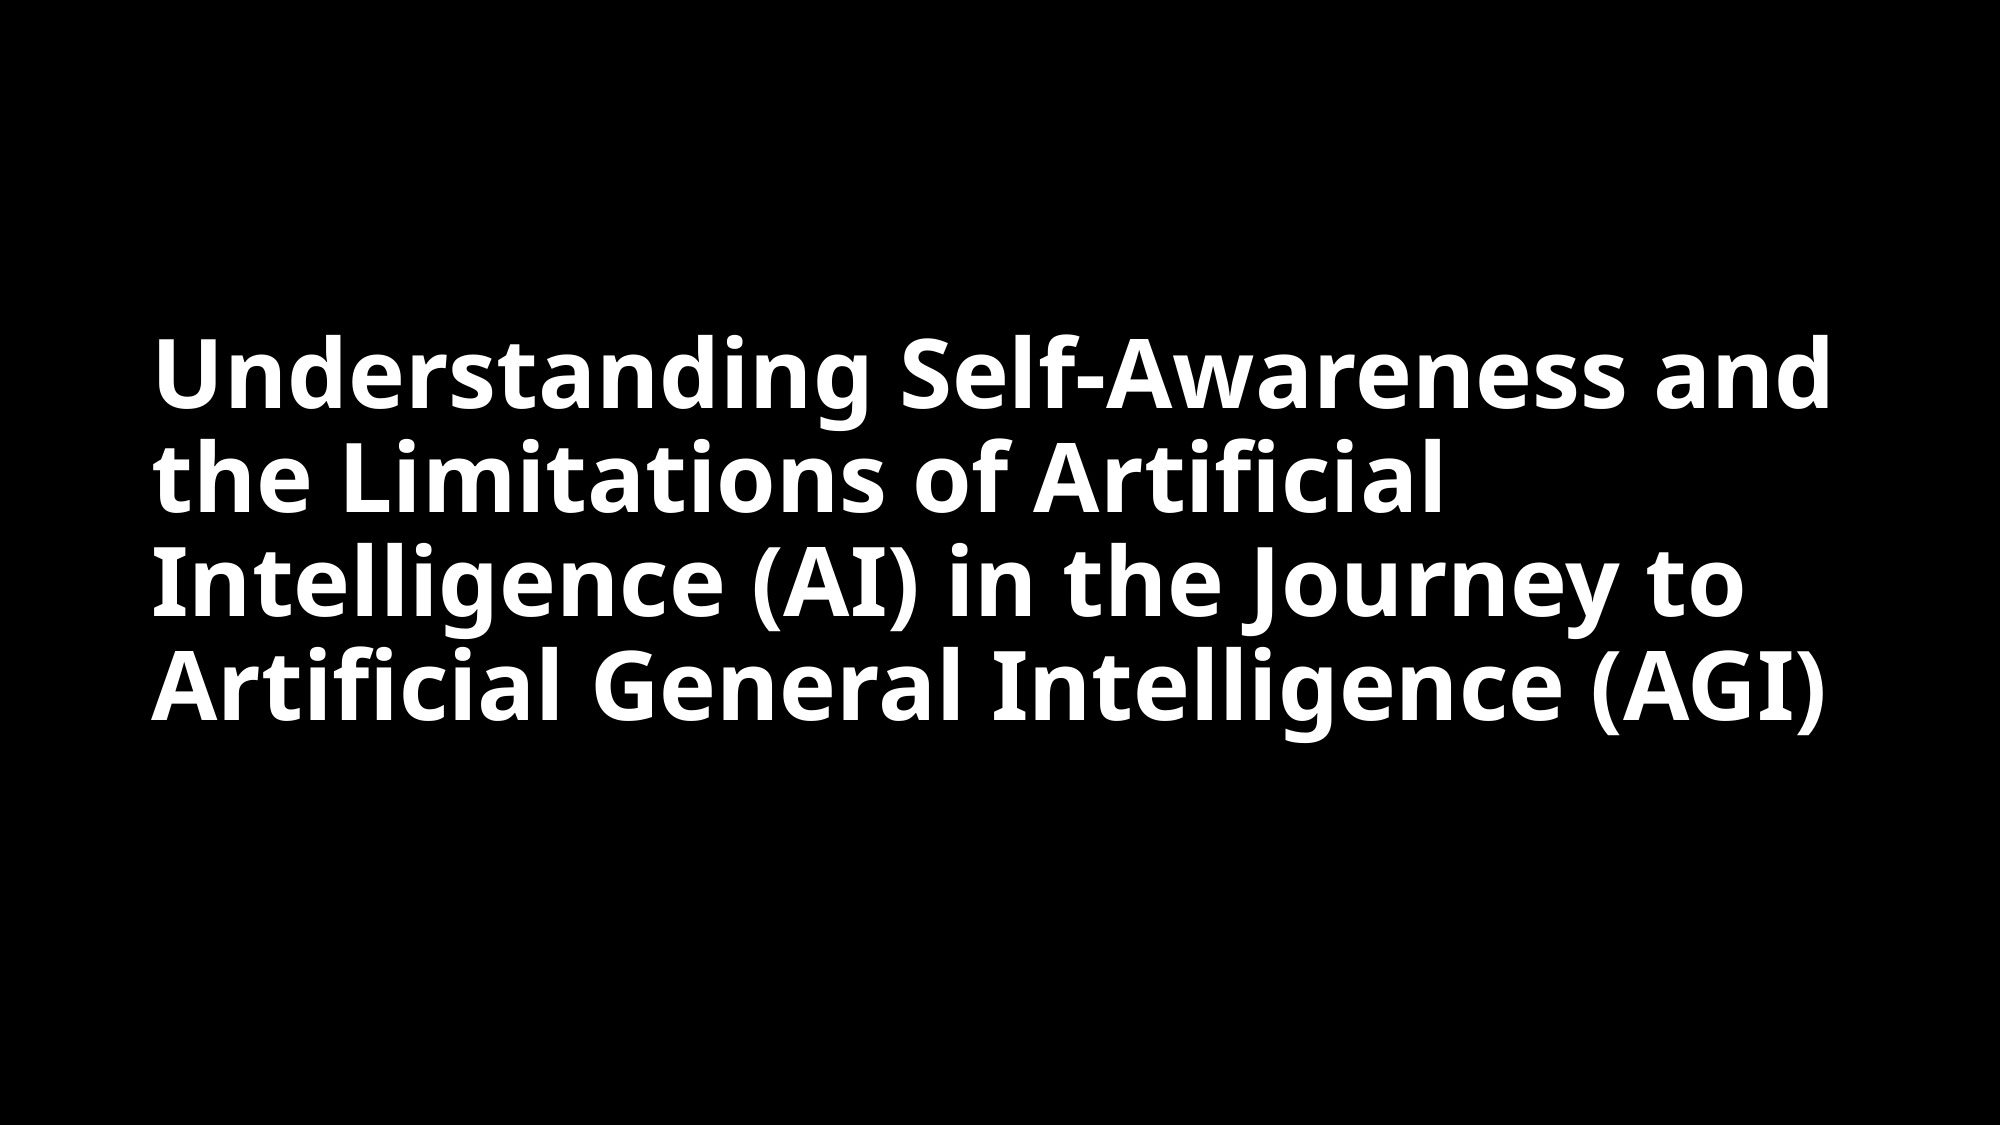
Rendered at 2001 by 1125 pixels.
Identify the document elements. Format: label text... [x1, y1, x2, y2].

title Understanding Self-Awareness and the Limitations of Artificial Intelligence (AI) in the Journey to Artificial General Intelligence (AGI) [136, 280, 1862, 749]
